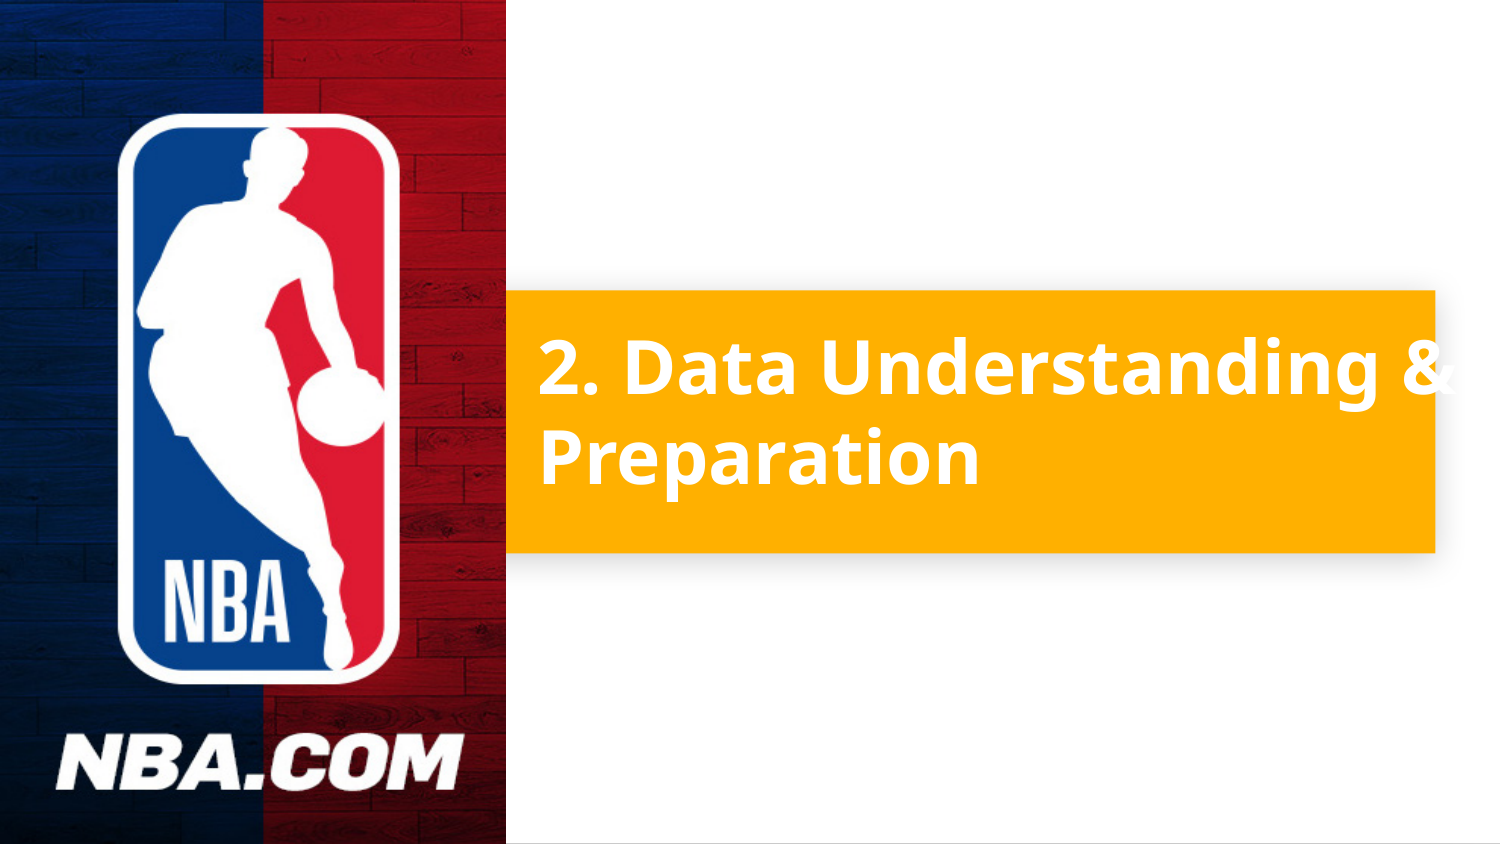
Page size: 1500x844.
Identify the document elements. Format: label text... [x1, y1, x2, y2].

picture [0, 0, 506, 844]
title 2. Data Understanding & Preparation [522, 302, 1477, 515]
